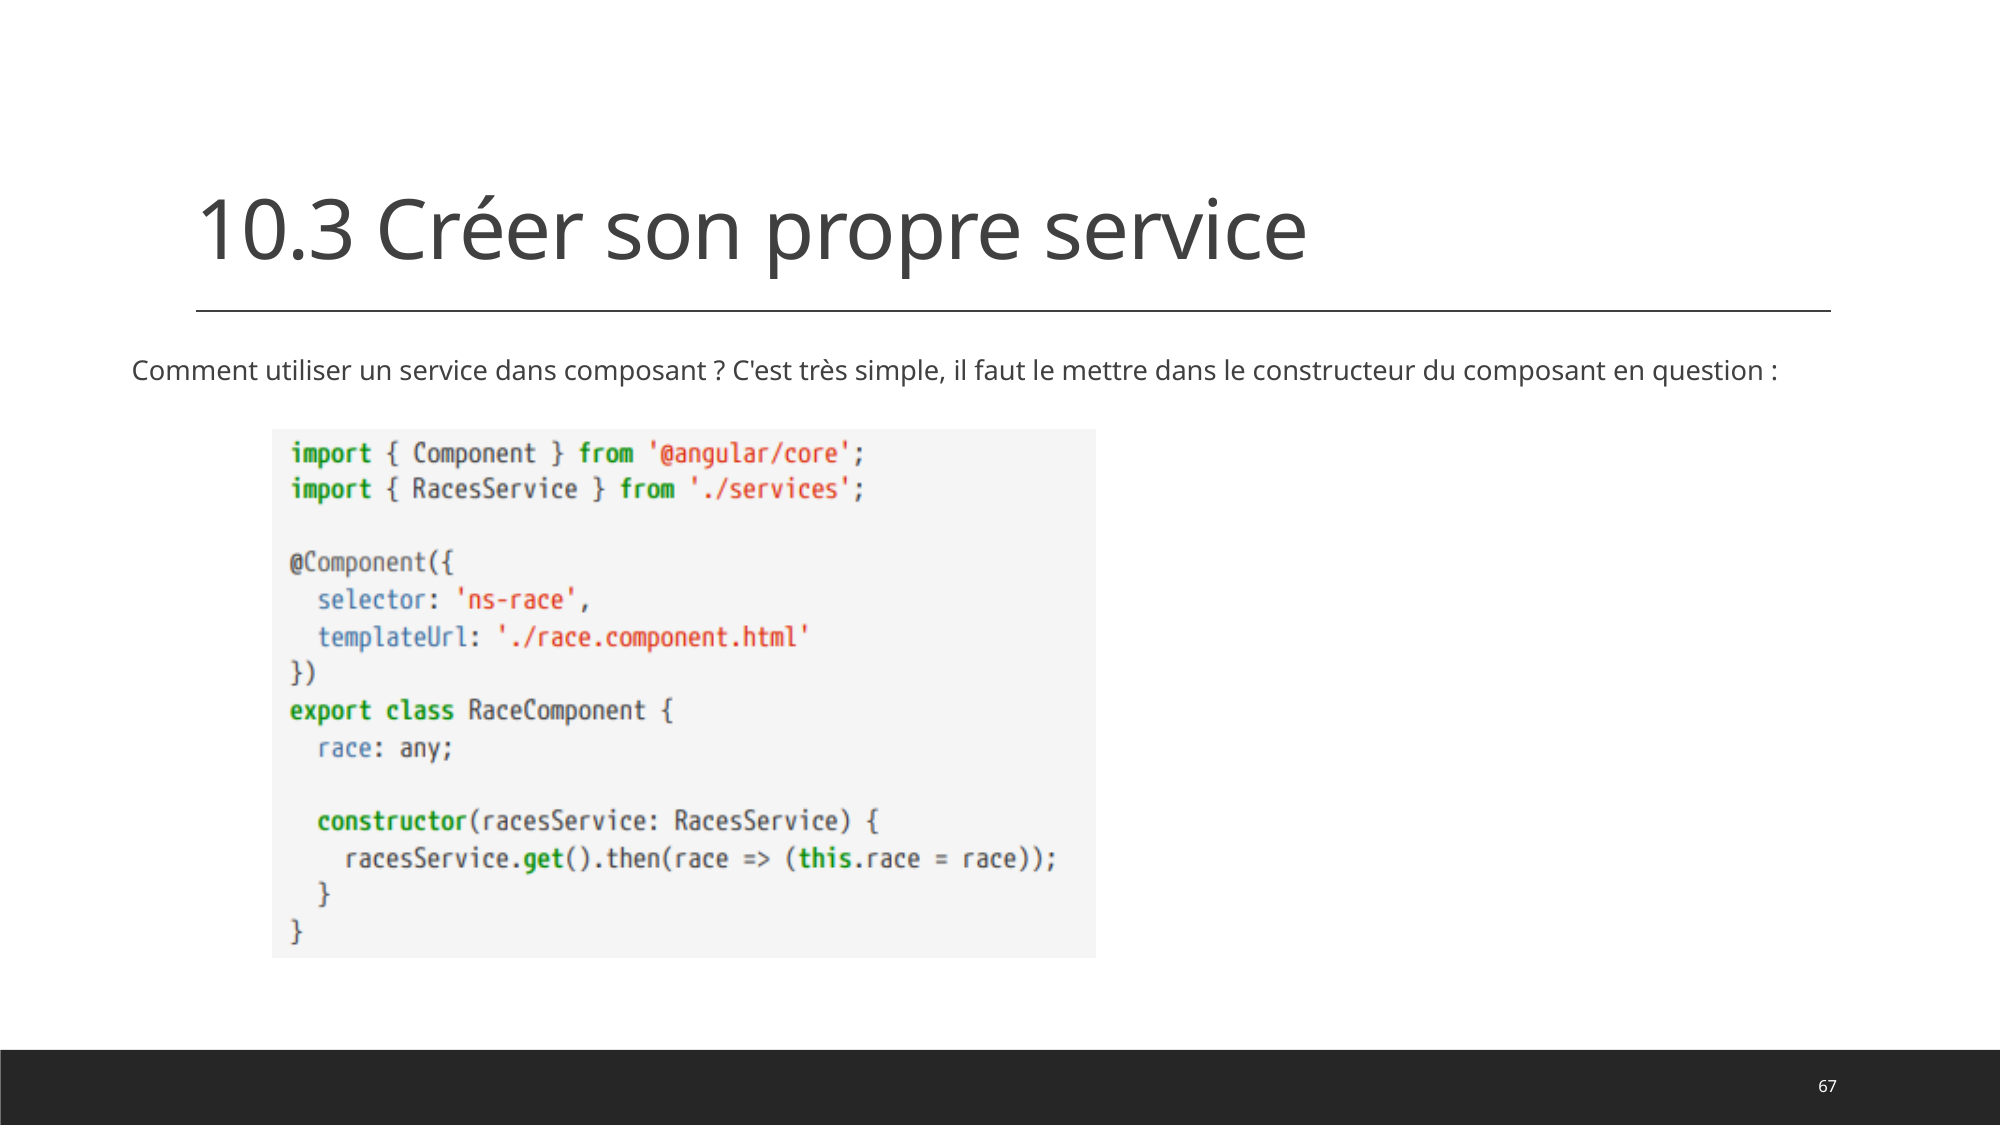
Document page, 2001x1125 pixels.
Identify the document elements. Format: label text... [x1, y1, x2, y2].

text_box Comment utiliser un service dans composant ? C'est très simple, il faut le mettre dans le constructeur du composant en question : [118, 342, 1872, 416]
title 10.3 Créer son propre service [180, 47, 1830, 285]
picture [271, 429, 1097, 958]
slide_number 67 [1803, 1057, 1932, 1118]
text_box [103, 773, 1857, 979]
